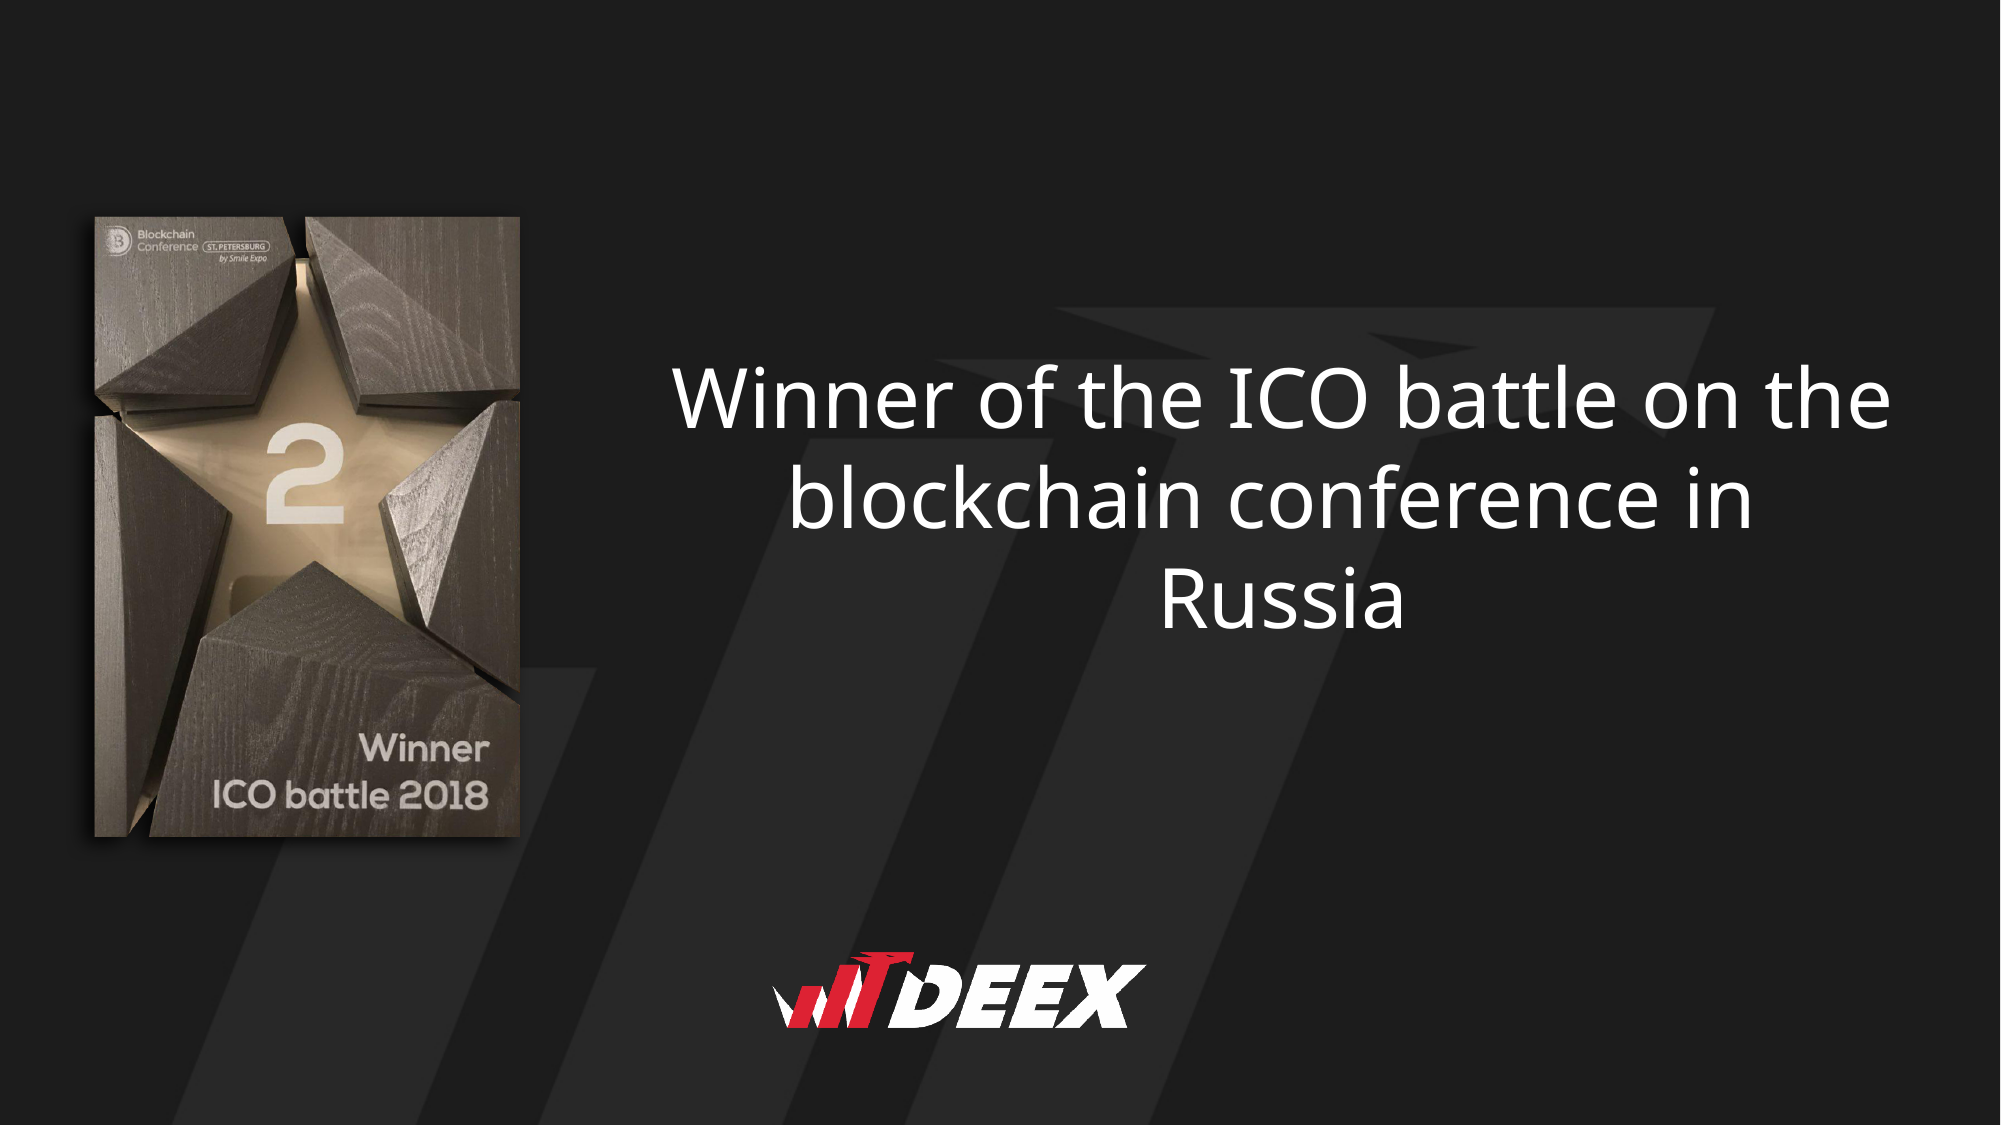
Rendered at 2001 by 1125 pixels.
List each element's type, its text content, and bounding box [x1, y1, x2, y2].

picture [0, 0, 2001, 1125]
text_box Winner of the ICO battle on the blockchain conference in Russia [582, 337, 2000, 653]
